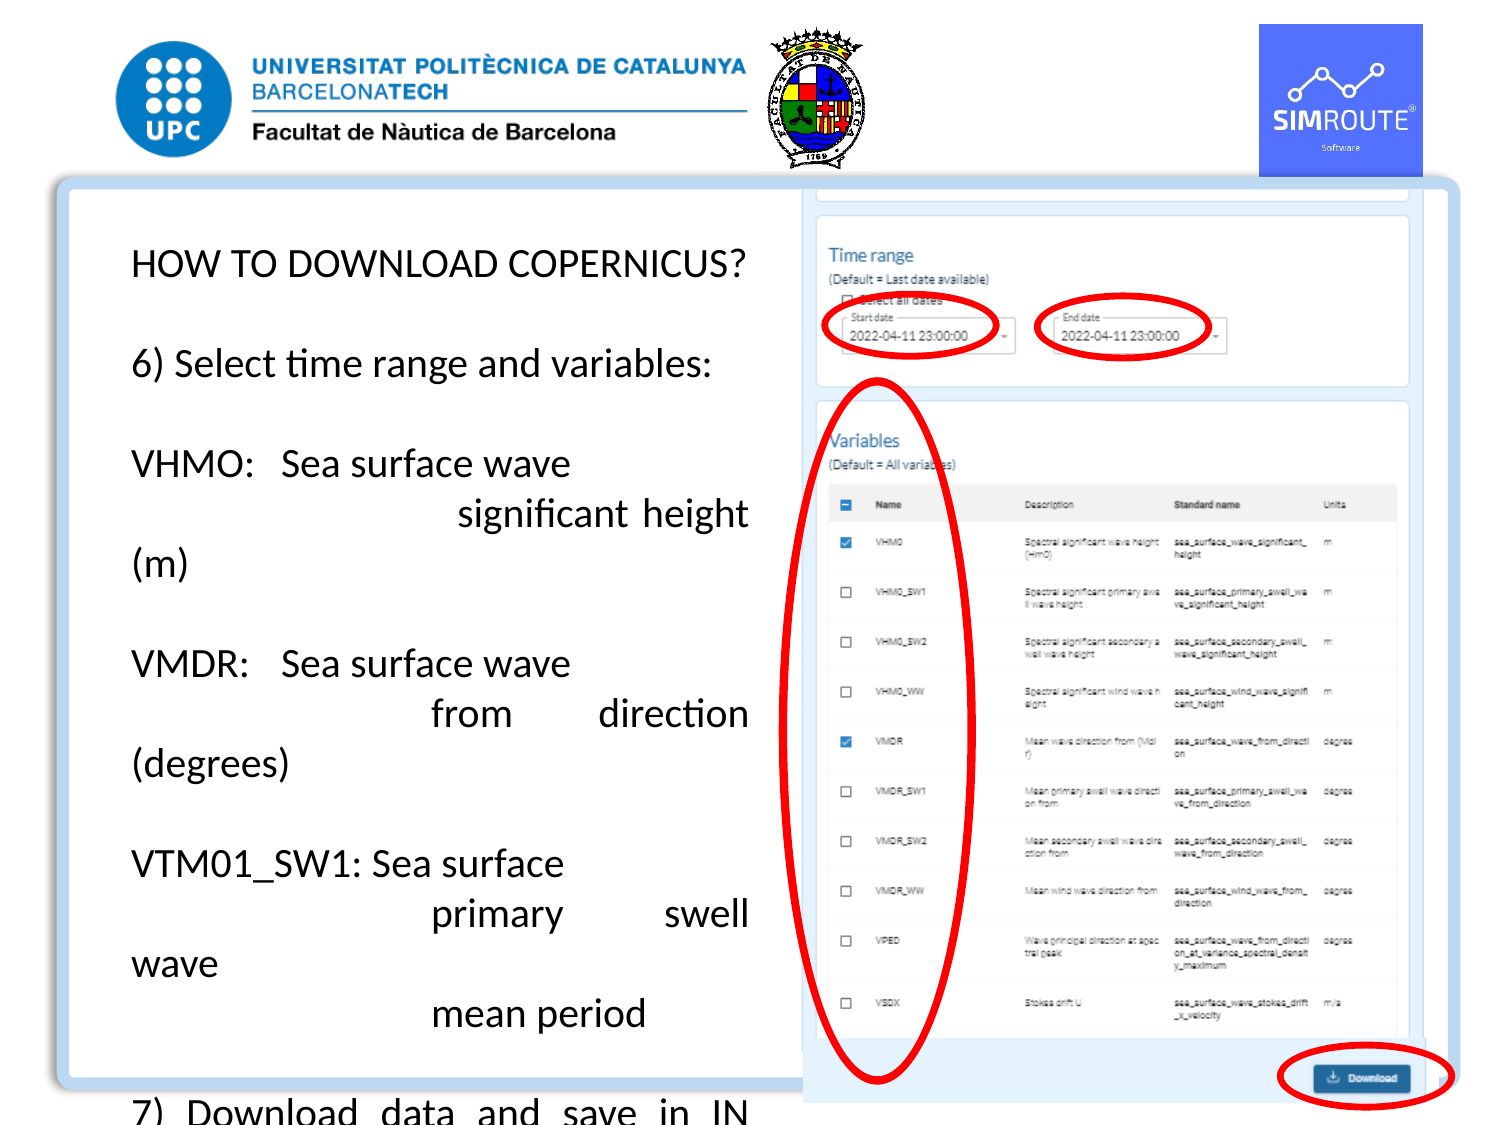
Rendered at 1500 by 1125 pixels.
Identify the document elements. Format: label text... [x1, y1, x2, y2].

text_box HOW TO DOWNLOAD COPERNICUS? 6) Select time range and variables: VHMO: Sea surface wave significant height (m) VMDR: Sea surface wave from direction (degrees) VTM01_SW1: Sea surface primary swell wave mean period 7) Download data and save in IN folder [116, 228, 765, 1125]
picture [99, 16, 875, 194]
text_box [1310, 1103, 1422, 1111]
text_box [1439, 1056, 1456, 1097]
text_box Copernicus is an EU [61, 182, 1456, 1085]
text_box [778, 541, 794, 921]
picture [1259, 24, 1423, 187]
picture [794, 190, 1439, 1103]
